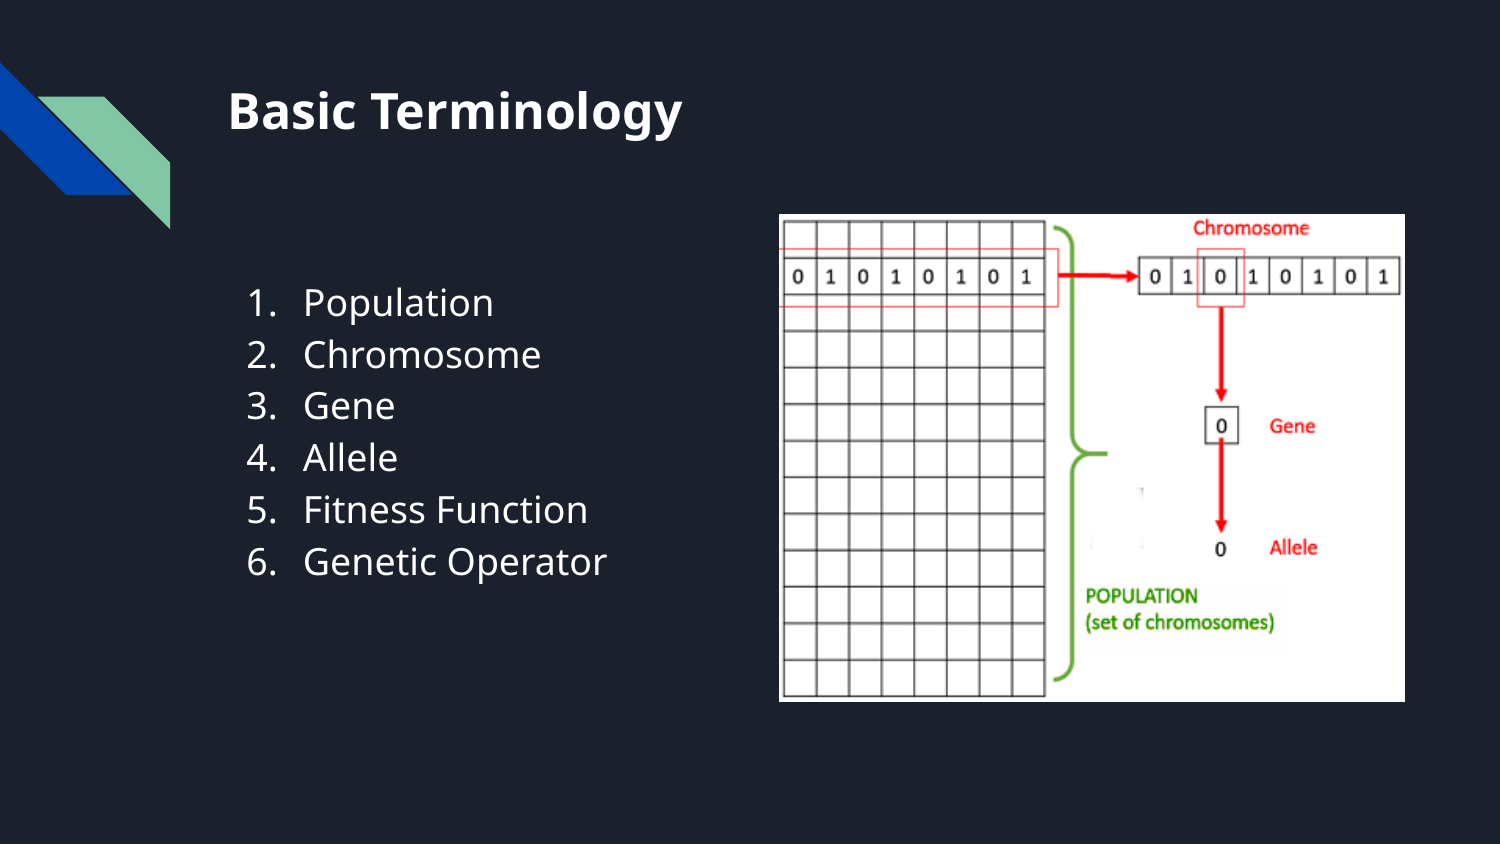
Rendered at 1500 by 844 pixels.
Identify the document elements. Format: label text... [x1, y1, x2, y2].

list Population Chromosome Gene Allele Fitness Function Genetic Operator [212, 257, 1368, 735]
picture [779, 214, 1406, 703]
title Basic Terminology [212, 64, 1368, 215]
